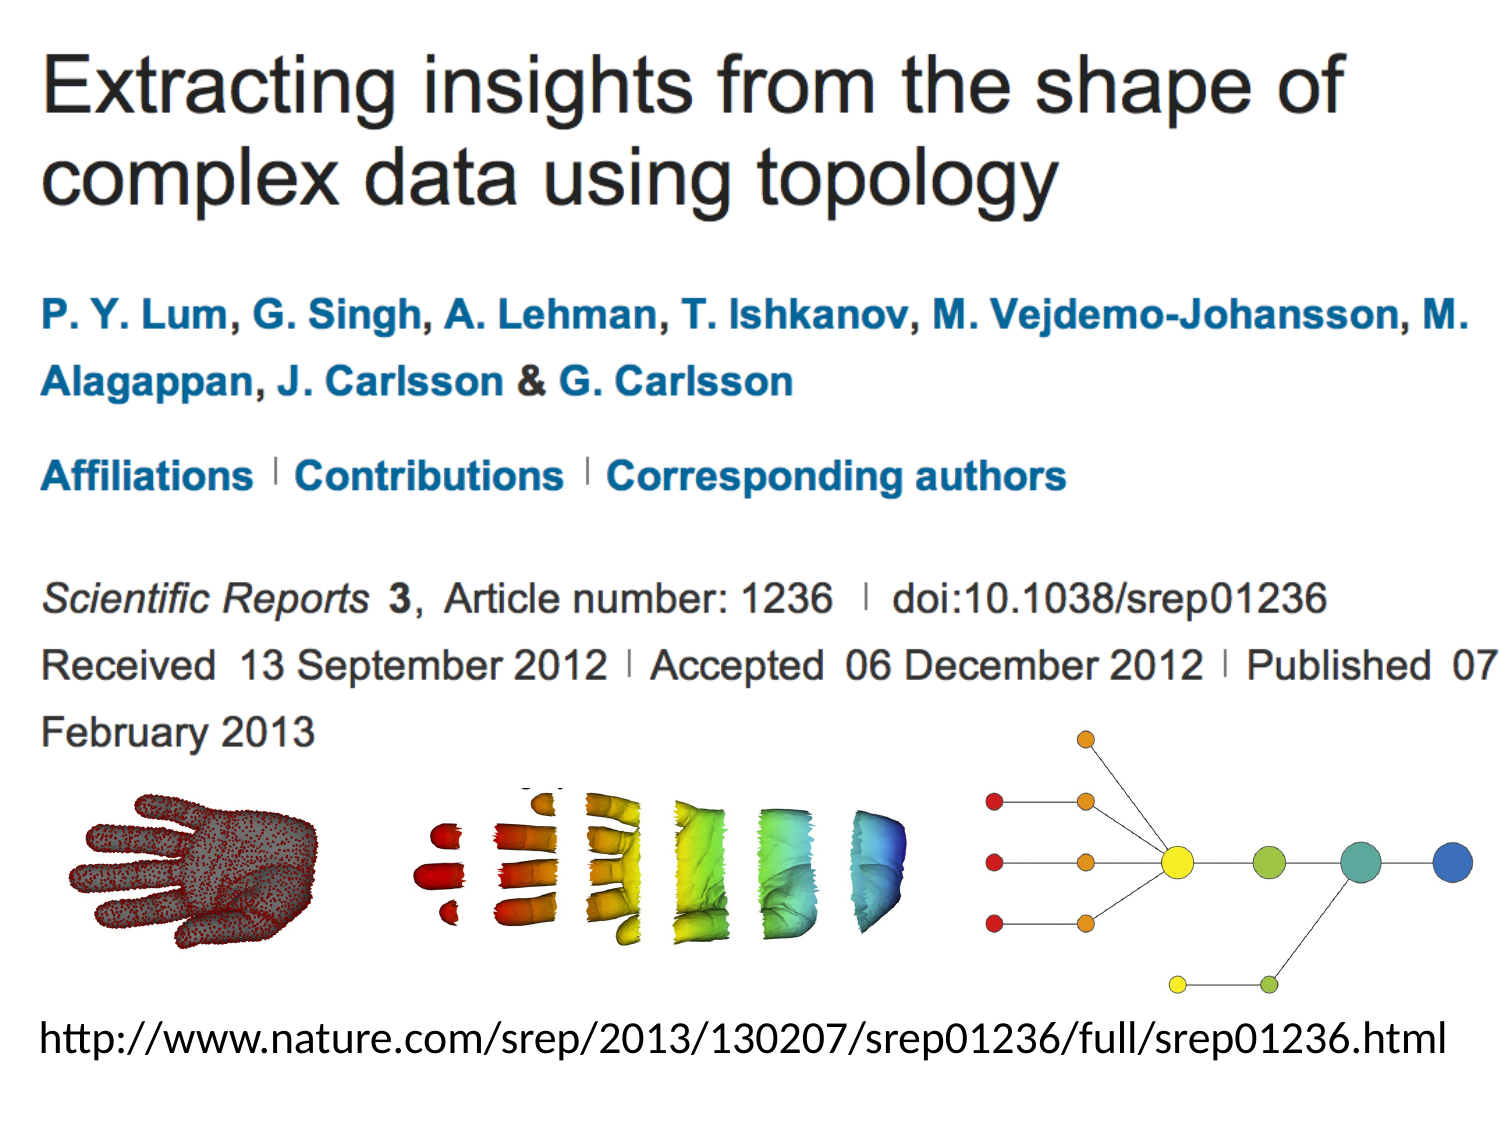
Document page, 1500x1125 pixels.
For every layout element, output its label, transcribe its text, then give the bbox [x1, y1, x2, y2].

text_box http://www.nature.com/srep/2013/130207/srep01236/full/srep01236.html [0, 1000, 1488, 1071]
picture [28, 39, 1500, 1045]
